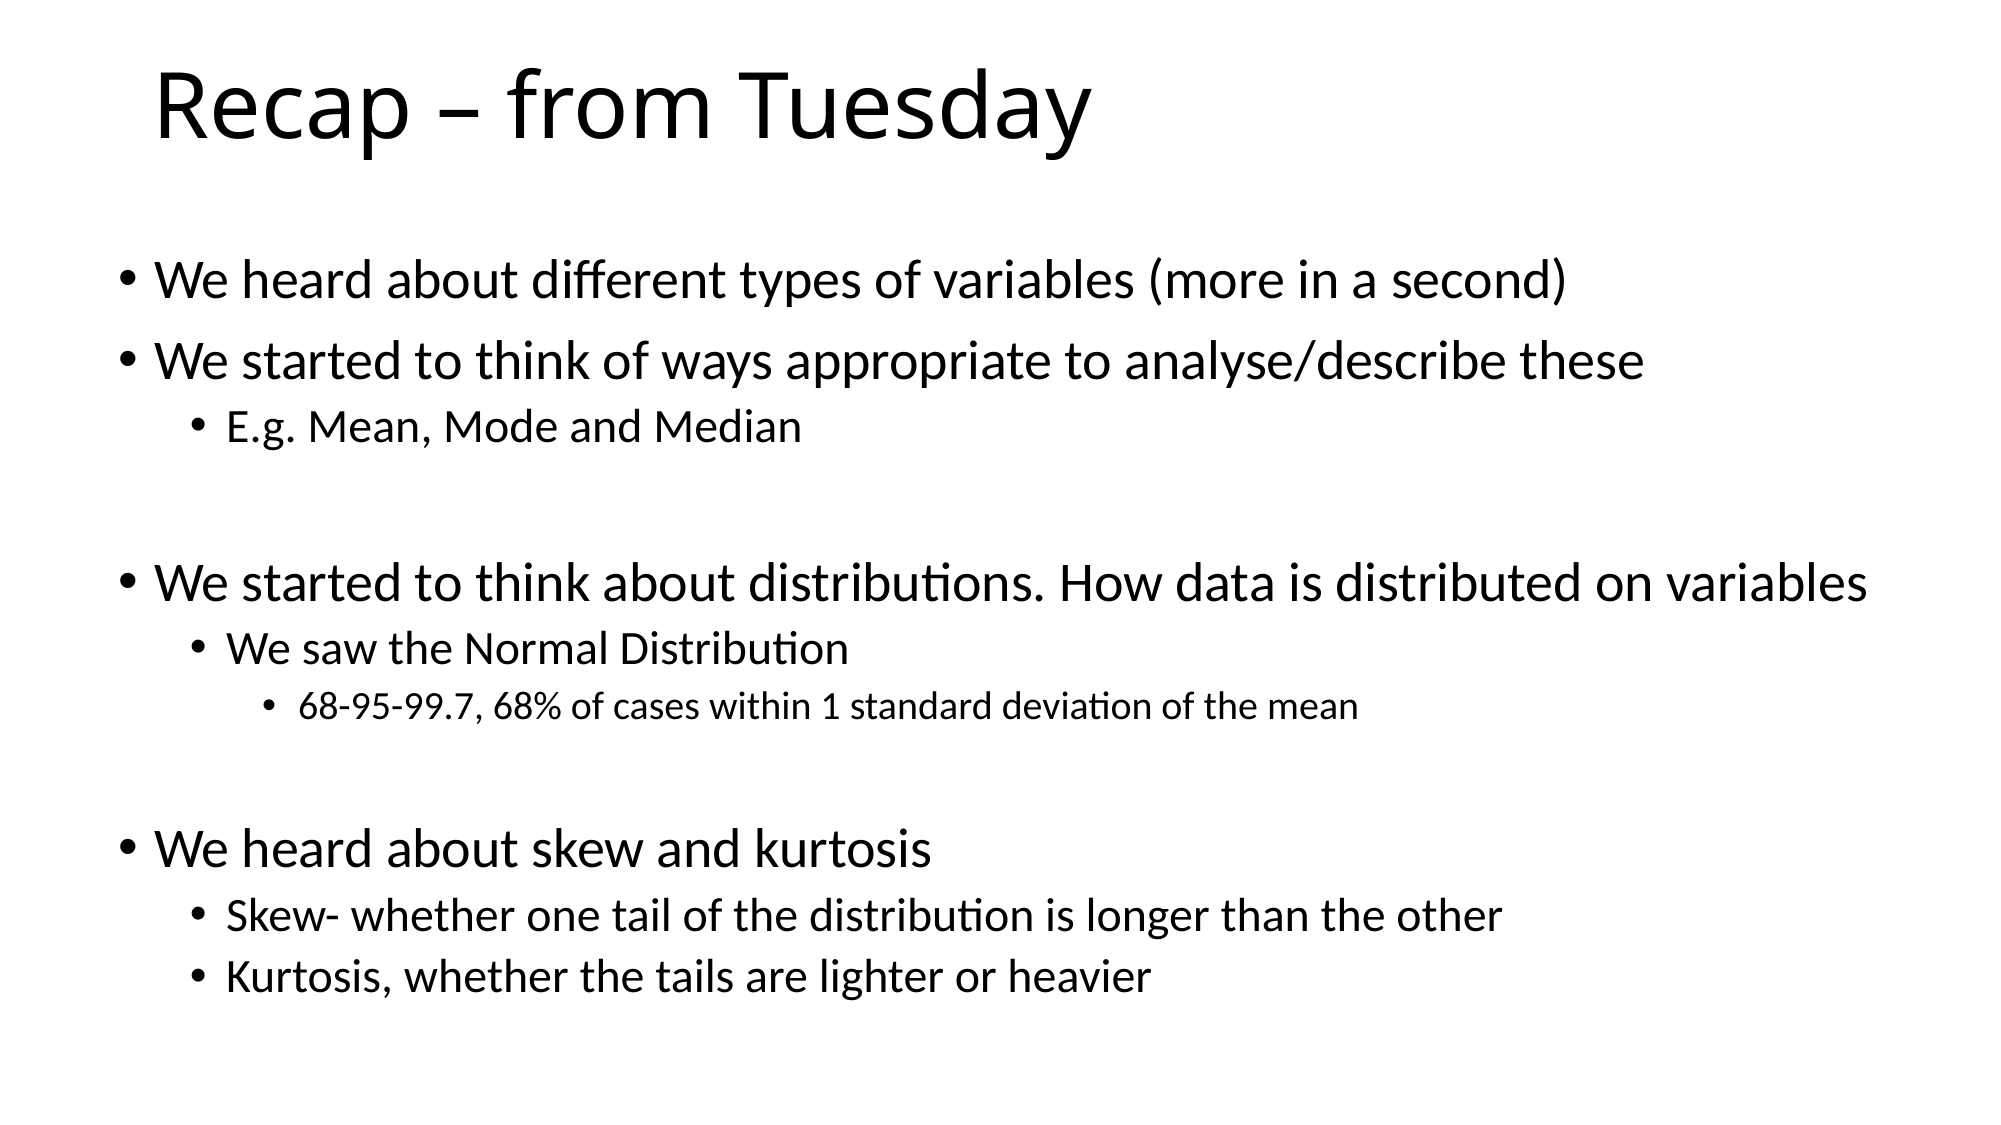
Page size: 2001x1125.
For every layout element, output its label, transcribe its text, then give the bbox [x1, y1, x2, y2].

title Recap – from Tuesday [137, 0, 1863, 218]
list We heard about different types of variables (more in a second) We started to think of ways appropriate to analyse/describe these E.g. Mean, Mode and Median We started to think about distributions. How data is distributed on variables We saw the Normal Distribution 68-95-99.7, 68% of cases within 1 standard deviation of the mean We heard about skew and kurtosis Skew- whether one tail of the distribution is longer than the other Kurtosis, whether the tails are lighter or heavier [103, 243, 1897, 1021]
